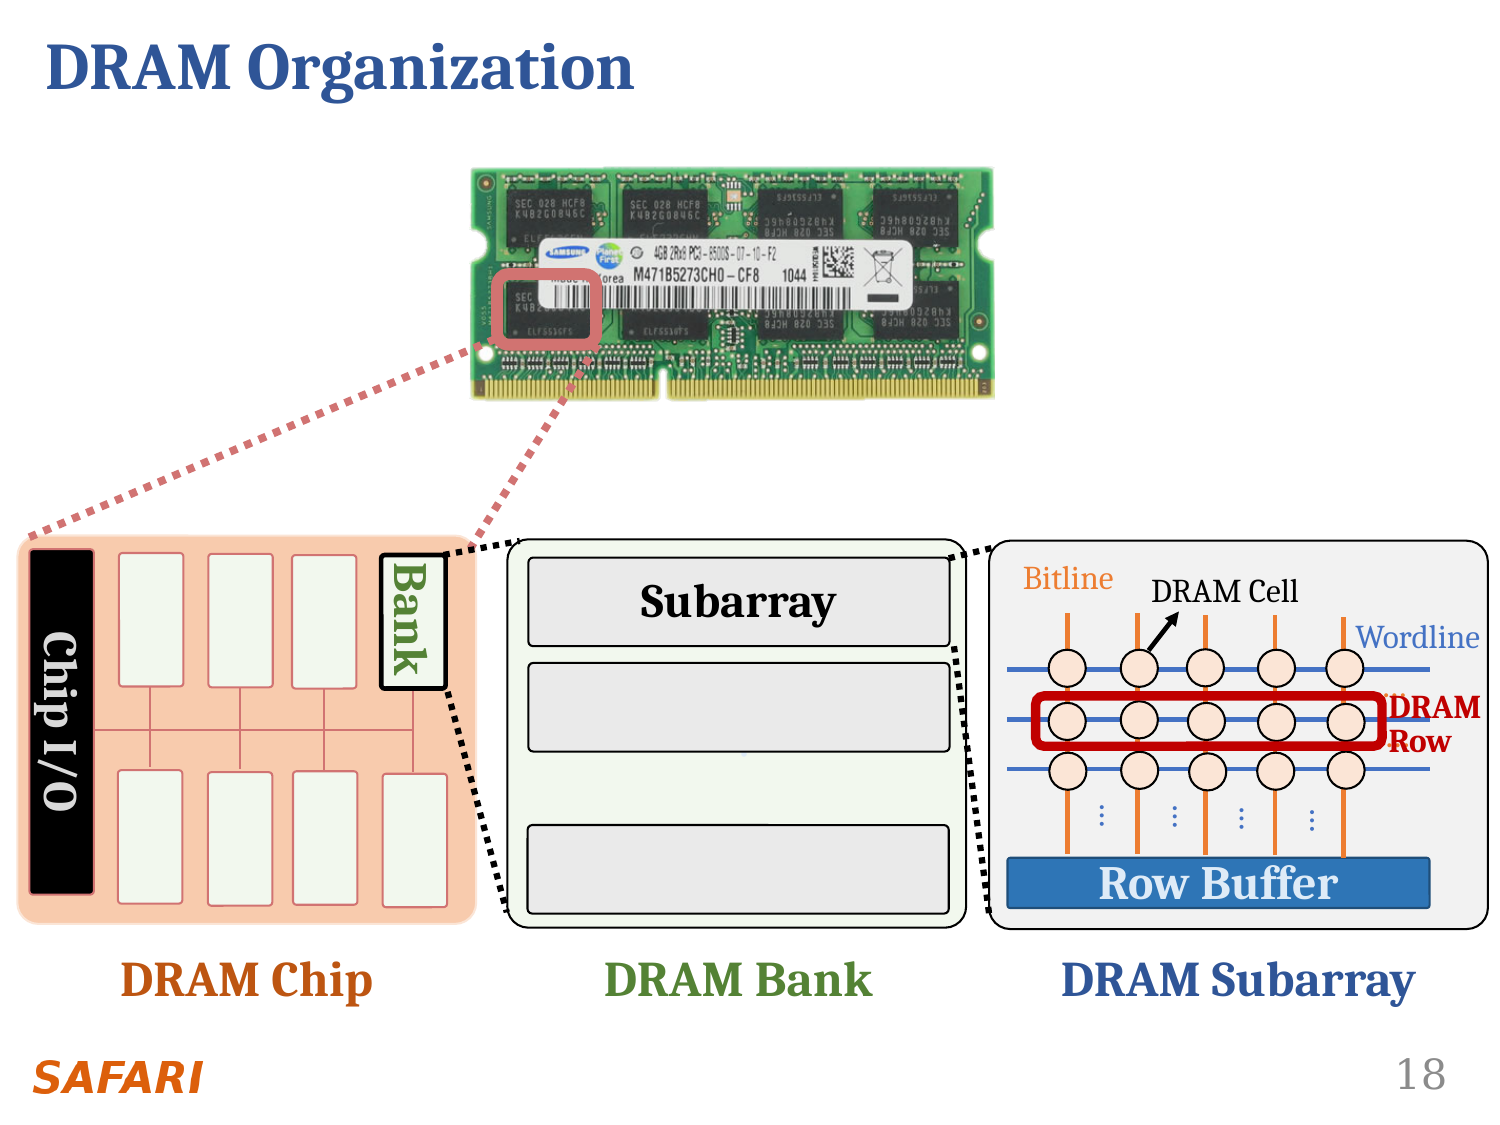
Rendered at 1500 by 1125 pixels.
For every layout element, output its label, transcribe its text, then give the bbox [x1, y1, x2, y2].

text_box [1005, 556, 1431, 858]
title DRAM Organization [31, 0, 1475, 127]
text_box Row Buffer [1006, 858, 1431, 910]
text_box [954, 646, 990, 919]
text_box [17, 343, 598, 1007]
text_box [1048, 569, 1365, 791]
text_box [988, 539, 1489, 931]
text_box DRAM Subarray [989, 957, 1488, 1007]
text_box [1007, 615, 1500, 854]
picture [31, 1051, 209, 1104]
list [469, 20, 995, 546]
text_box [948, 546, 997, 559]
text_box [443, 538, 966, 1007]
